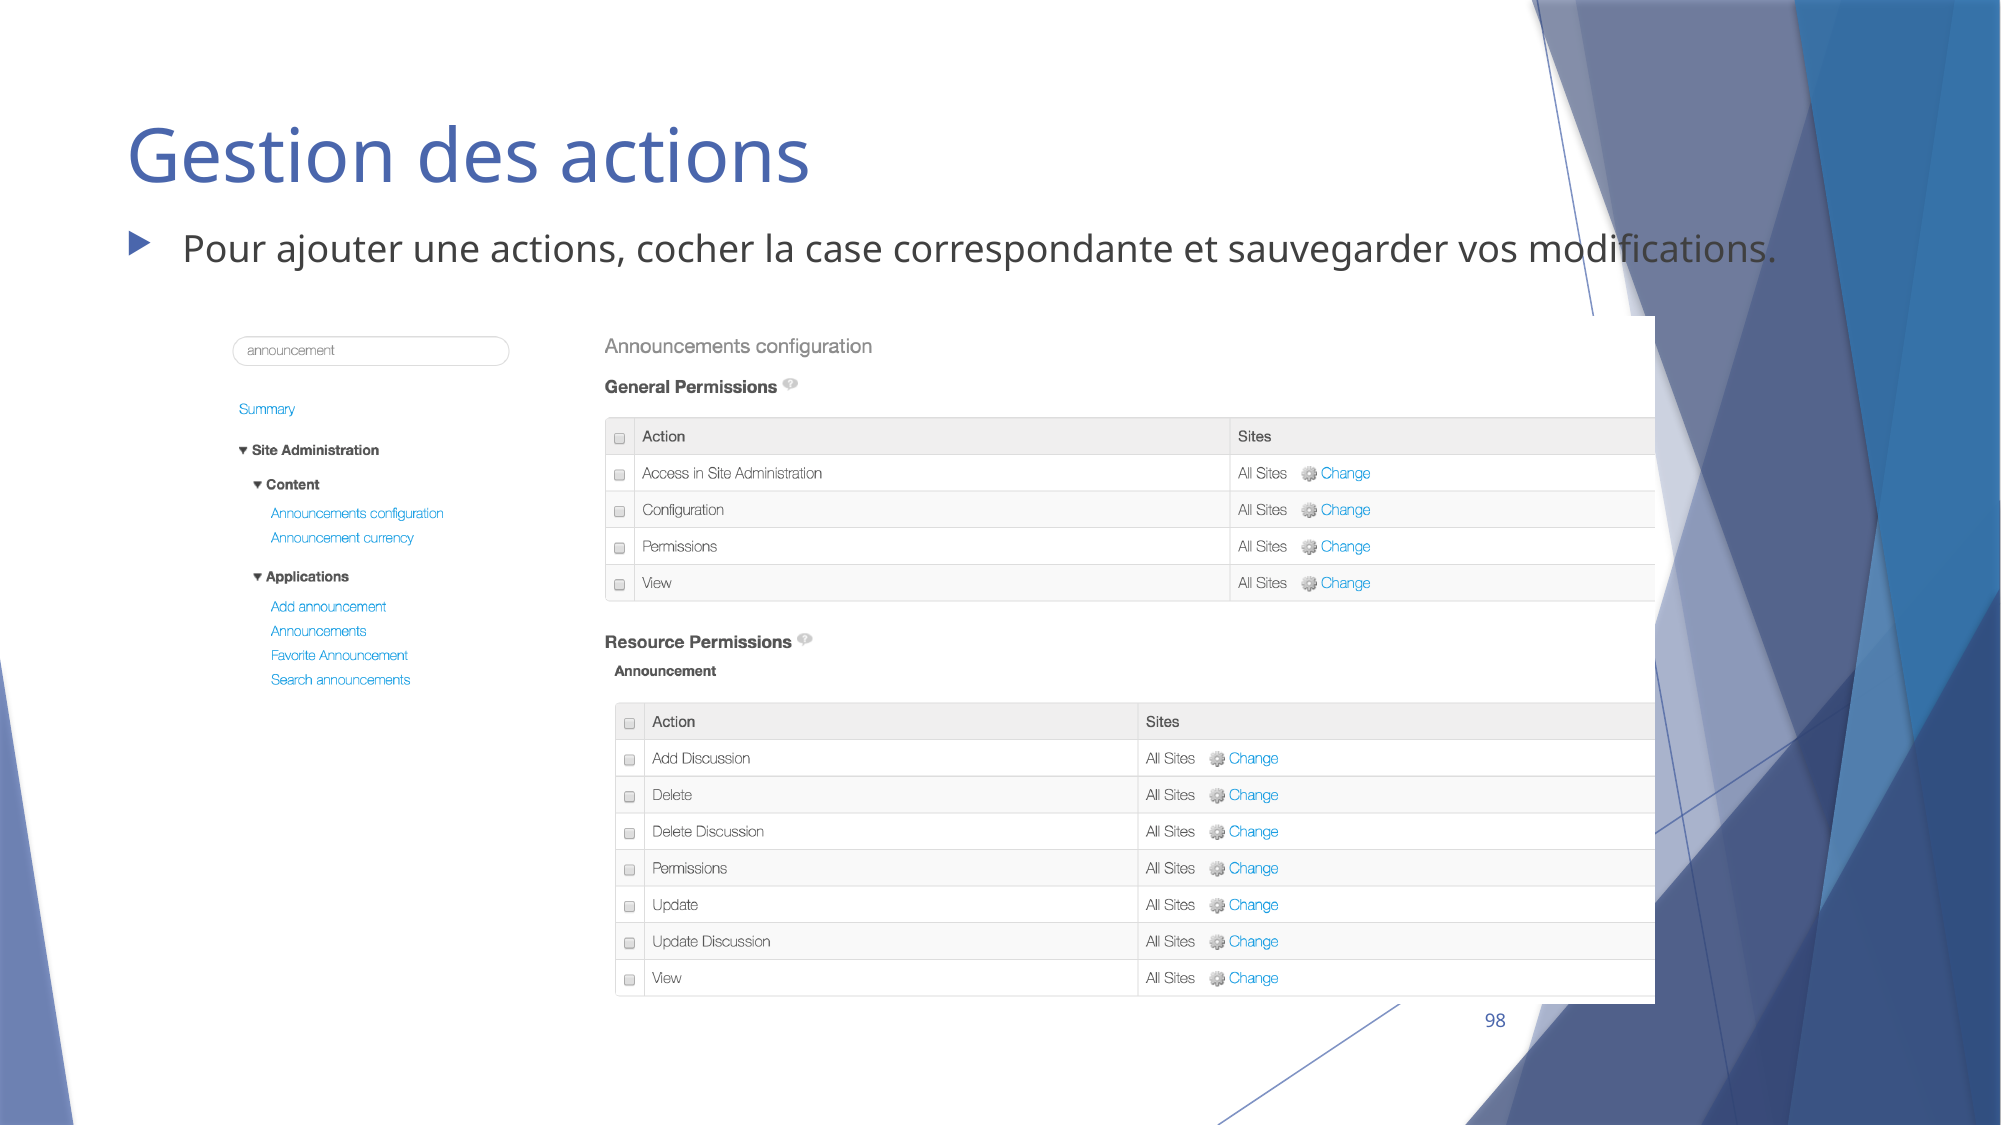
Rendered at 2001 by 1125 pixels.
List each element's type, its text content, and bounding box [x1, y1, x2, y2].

picture [209, 316, 1655, 1005]
slide_number 98 [1409, 1013, 1522, 1051]
title Gestion des actions [111, 99, 1522, 217]
list Pour ajouter une actions, cocher la case correspondante et sauvegarder vos modifications. [111, 217, 1894, 342]
